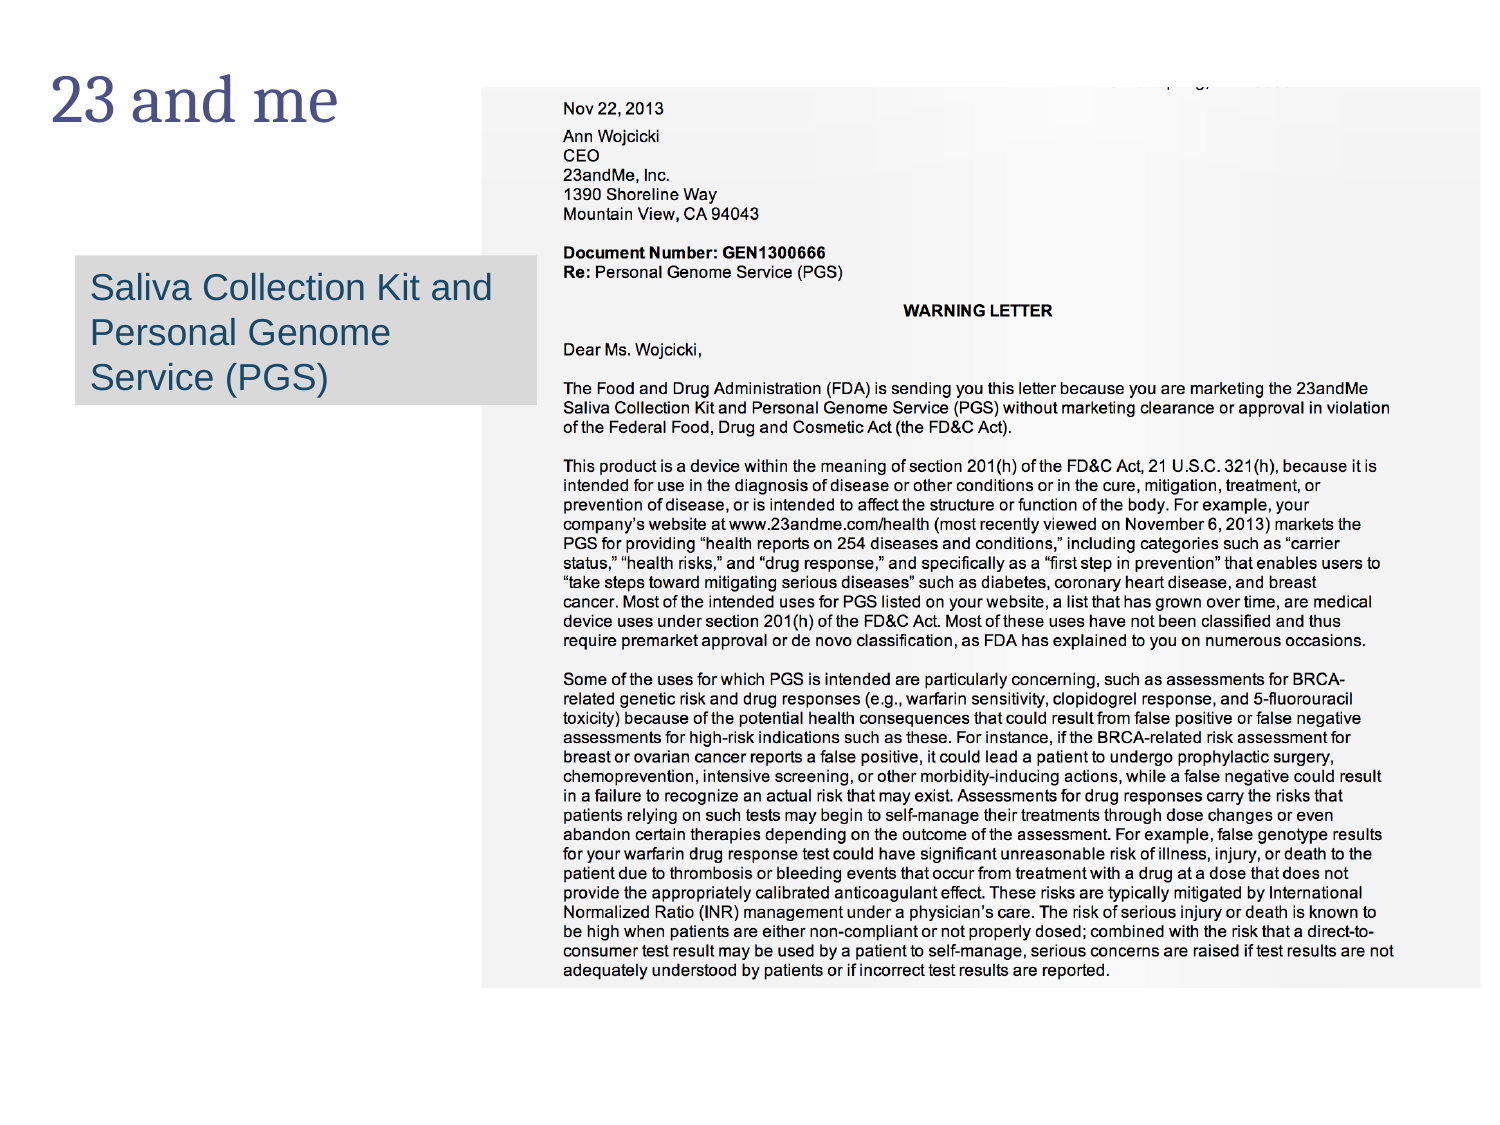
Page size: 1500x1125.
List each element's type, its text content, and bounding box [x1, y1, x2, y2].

title 23 and me [36, 25, 1464, 175]
text_box Saliva Collection Kit and Personal Genome Service (PGS) [74, 255, 481, 406]
picture [481, 87, 1481, 988]
